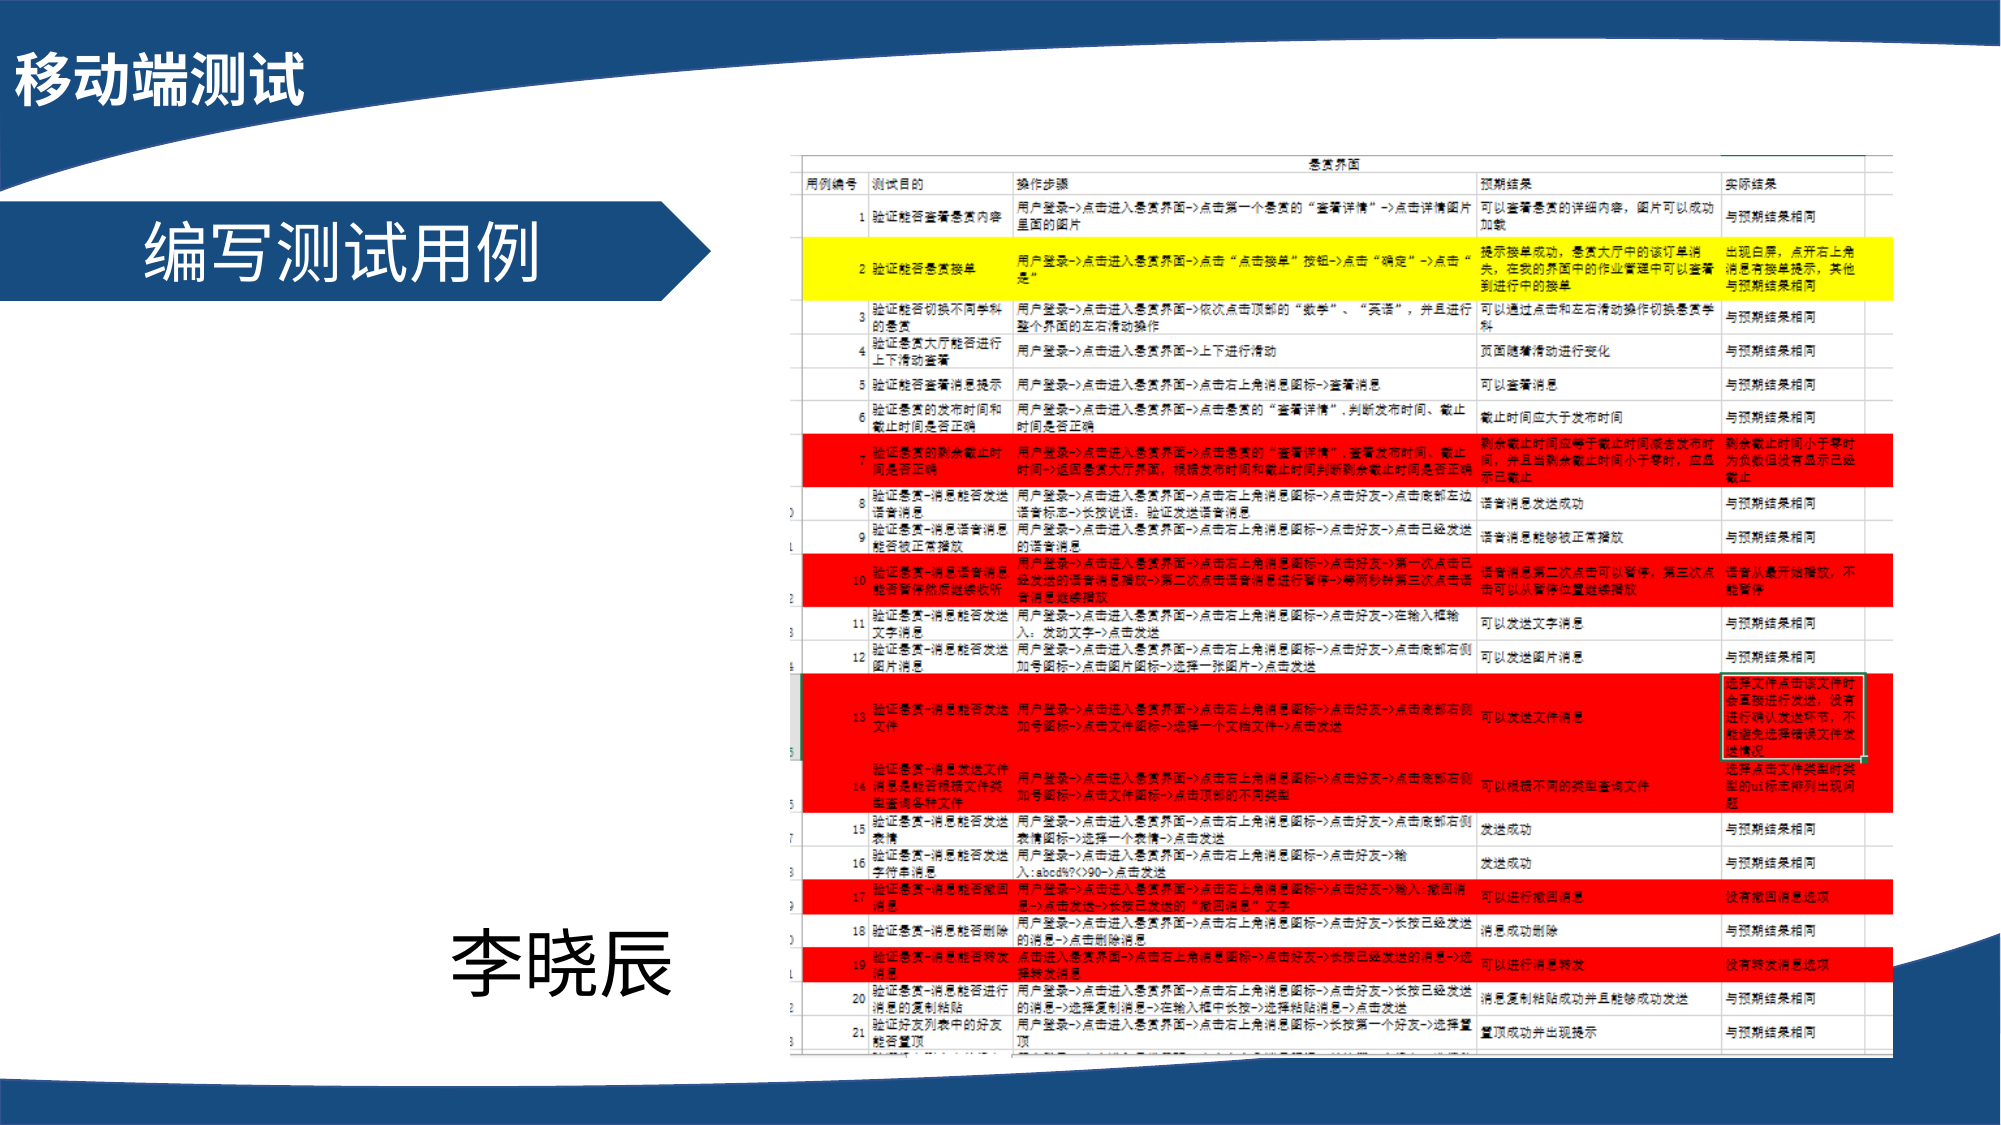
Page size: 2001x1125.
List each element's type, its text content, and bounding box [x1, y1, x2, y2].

picture [790, 155, 1893, 1058]
text_box 编写测试用例 [0, 201, 712, 301]
text_box 李晓辰 [434, 908, 690, 1014]
text_box 移动端测试 [0, 35, 421, 121]
